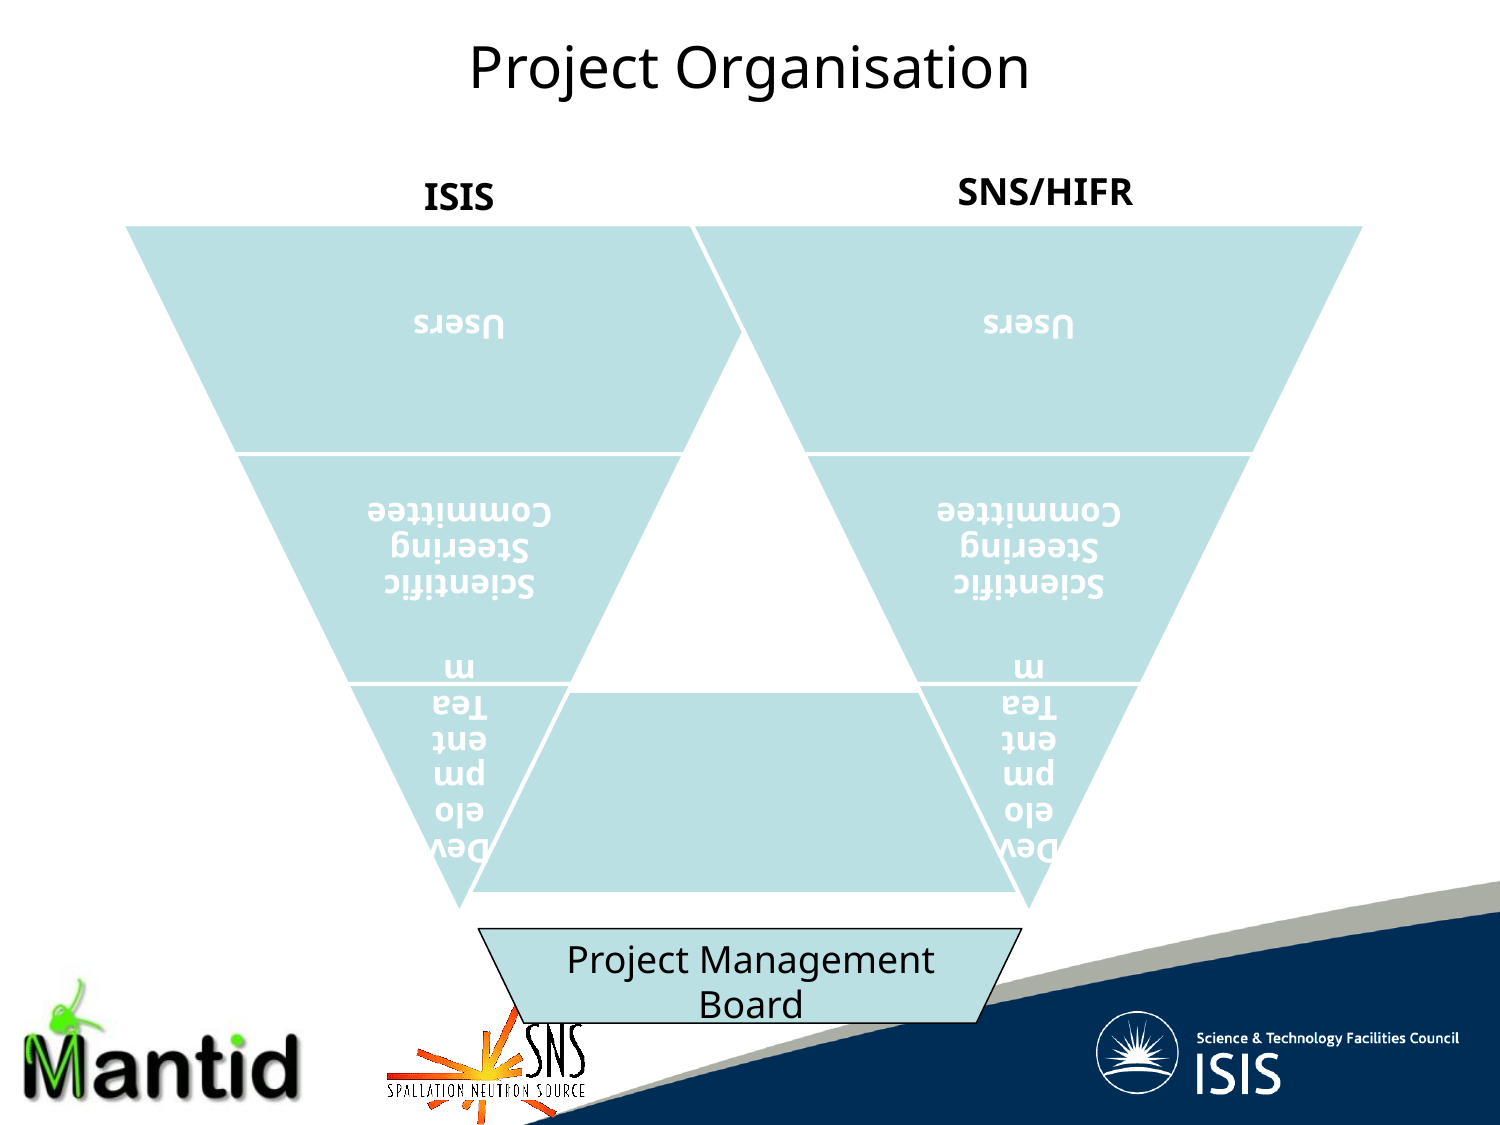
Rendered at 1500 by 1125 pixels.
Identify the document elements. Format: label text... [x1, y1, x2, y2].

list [121, 223, 690, 915]
text_box Project Management Board [551, 928, 951, 1034]
picture [0, 879, 1500, 1125]
text_box [478, 928, 551, 1024]
text_box [951, 928, 1022, 1024]
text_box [691, 223, 1367, 915]
text_box ISIS [409, 165, 510, 222]
title Project Organisation [74, 0, 1426, 160]
text_box SNS/HIFR [942, 160, 1149, 221]
